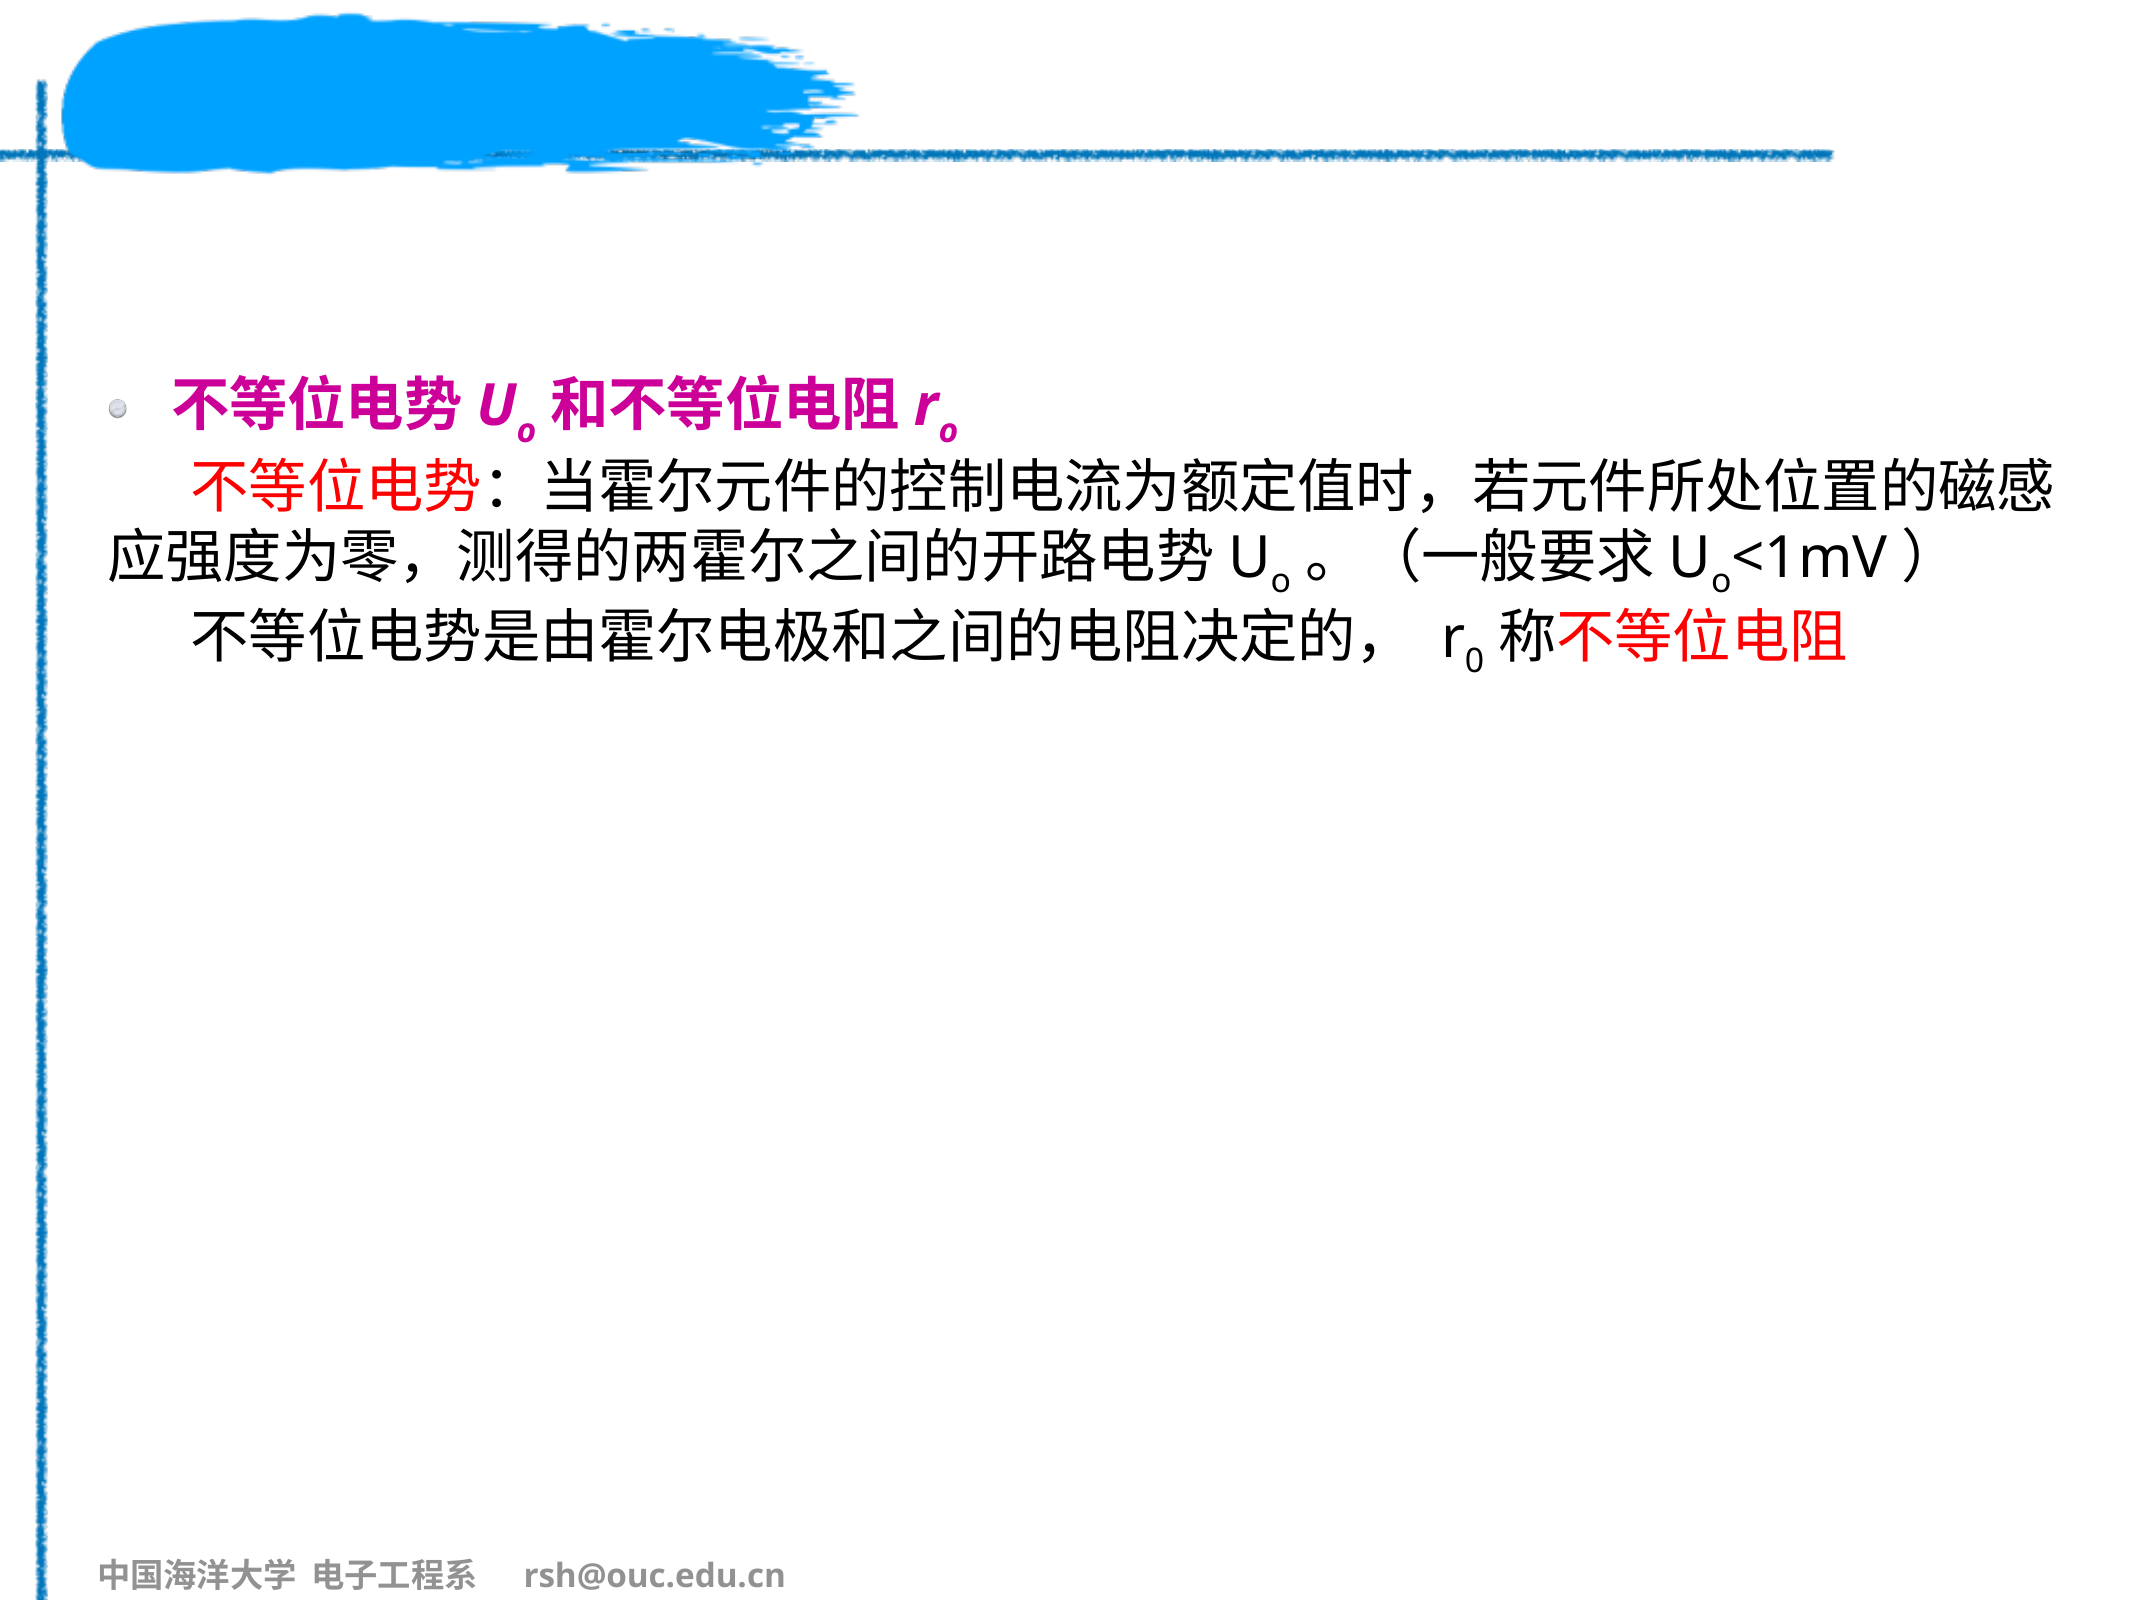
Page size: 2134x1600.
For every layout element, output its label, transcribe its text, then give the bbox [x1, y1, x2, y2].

picture [107, 397, 128, 419]
picture [0, 10, 1841, 1600]
text_box 不等位电势Uo和不等位电阻ro 不等位电势：当霍尔元件的控制电流为额定值时，若元件所处位置的磁感应强度为零，测得的两霍尔之间的开路电势Uo。（一般要求Uo<1mV） 不等位电势是由霍尔电极和之间的电阻决定的， r0称不等位电阻 [99, 358, 2075, 688]
